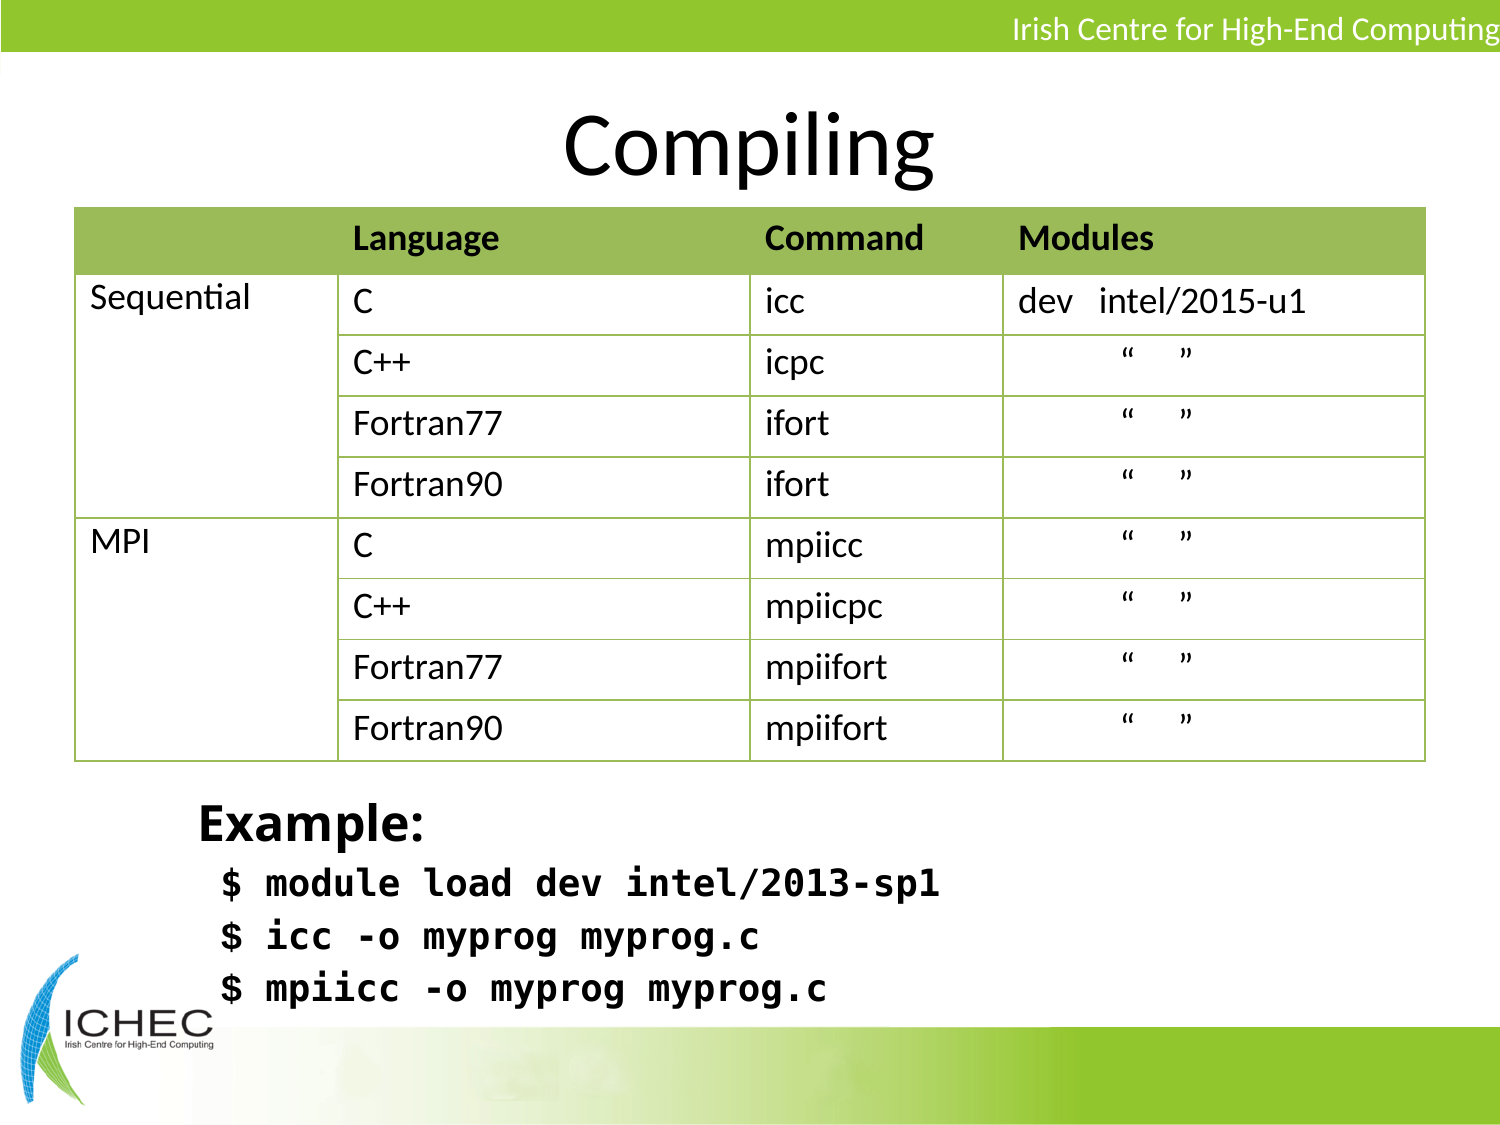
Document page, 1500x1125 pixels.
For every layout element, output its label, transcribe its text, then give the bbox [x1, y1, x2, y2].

title Compiling [75, 45, 1425, 207]
table_cell icpc [751, 336, 1002, 395]
table_cell C++ [339, 579, 749, 639]
list Example: $ module load dev intel/2013-sp1 $ icc -o myprog myprog.c $ mpiicc -o myprog myprog.c [183, 784, 1500, 1125]
table_header Language [339, 209, 749, 273]
table_cell mpiifort [751, 701, 1002, 760]
table_cell Fortran77 [339, 397, 749, 456]
table_cell C [339, 519, 749, 578]
table_cell “ ” [1004, 640, 1424, 699]
table_cell Fortran90 [339, 701, 749, 760]
table_header Command [751, 209, 1002, 273]
table_cell “ ” [1004, 458, 1424, 517]
table_cell mpiifort [751, 640, 1002, 699]
table_cell “ ” [1004, 336, 1424, 395]
table_cell icc [751, 275, 1002, 334]
table_cell mpiicpc [751, 579, 1002, 639]
table_cell Fortran90 [339, 458, 749, 517]
table_cell Sequential [76, 275, 337, 517]
table_header Modules [1004, 209, 1424, 273]
table_cell “ ” [1004, 701, 1424, 760]
table_cell “ ” [1004, 579, 1424, 639]
table_cell C [339, 275, 749, 334]
picture [0, 0, 1500, 1125]
table_cell dev intel/2015-u1 [1004, 275, 1424, 334]
table_cell “ ” [1004, 519, 1424, 578]
table_cell “ ” [1004, 397, 1424, 456]
table_cell ifort [751, 397, 1002, 456]
table_cell MPI [76, 519, 337, 760]
table_cell ifort [751, 458, 1002, 517]
table_header [76, 209, 337, 273]
table_cell C++ [339, 336, 749, 395]
table_cell mpiicc [751, 519, 1002, 578]
table_cell Fortran77 [339, 640, 749, 699]
